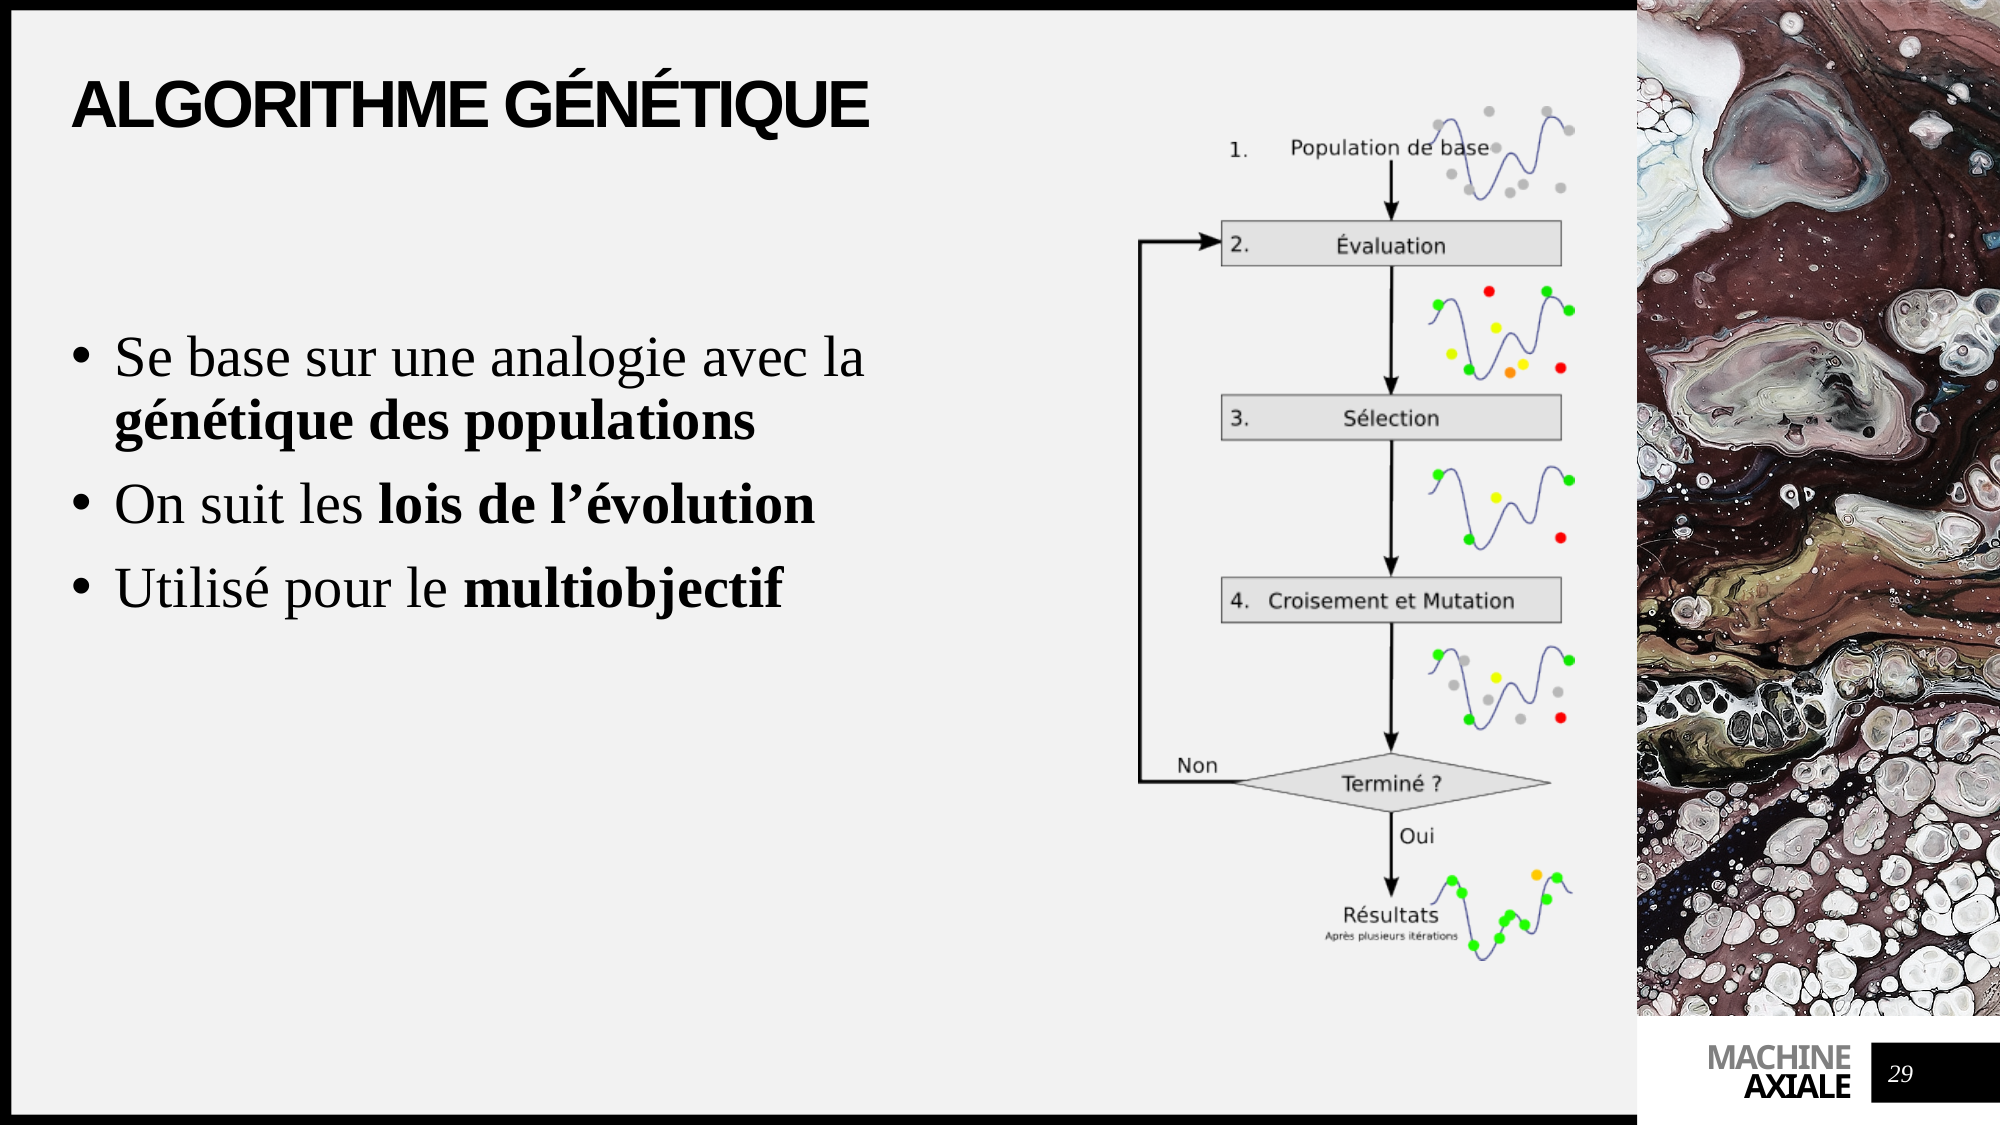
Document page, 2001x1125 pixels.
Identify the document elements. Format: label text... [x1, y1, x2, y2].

picture [1138, 106, 1575, 961]
title Algorithme génétique [70, 70, 1580, 142]
list Se base sur une analogie avec la génétique des populations On suit les lois de l’évolution Utilisé pour le multiobjectif [71, 326, 1075, 662]
picture [1637, 0, 2000, 1016]
slide_number 29 [1877, 1050, 1924, 1096]
